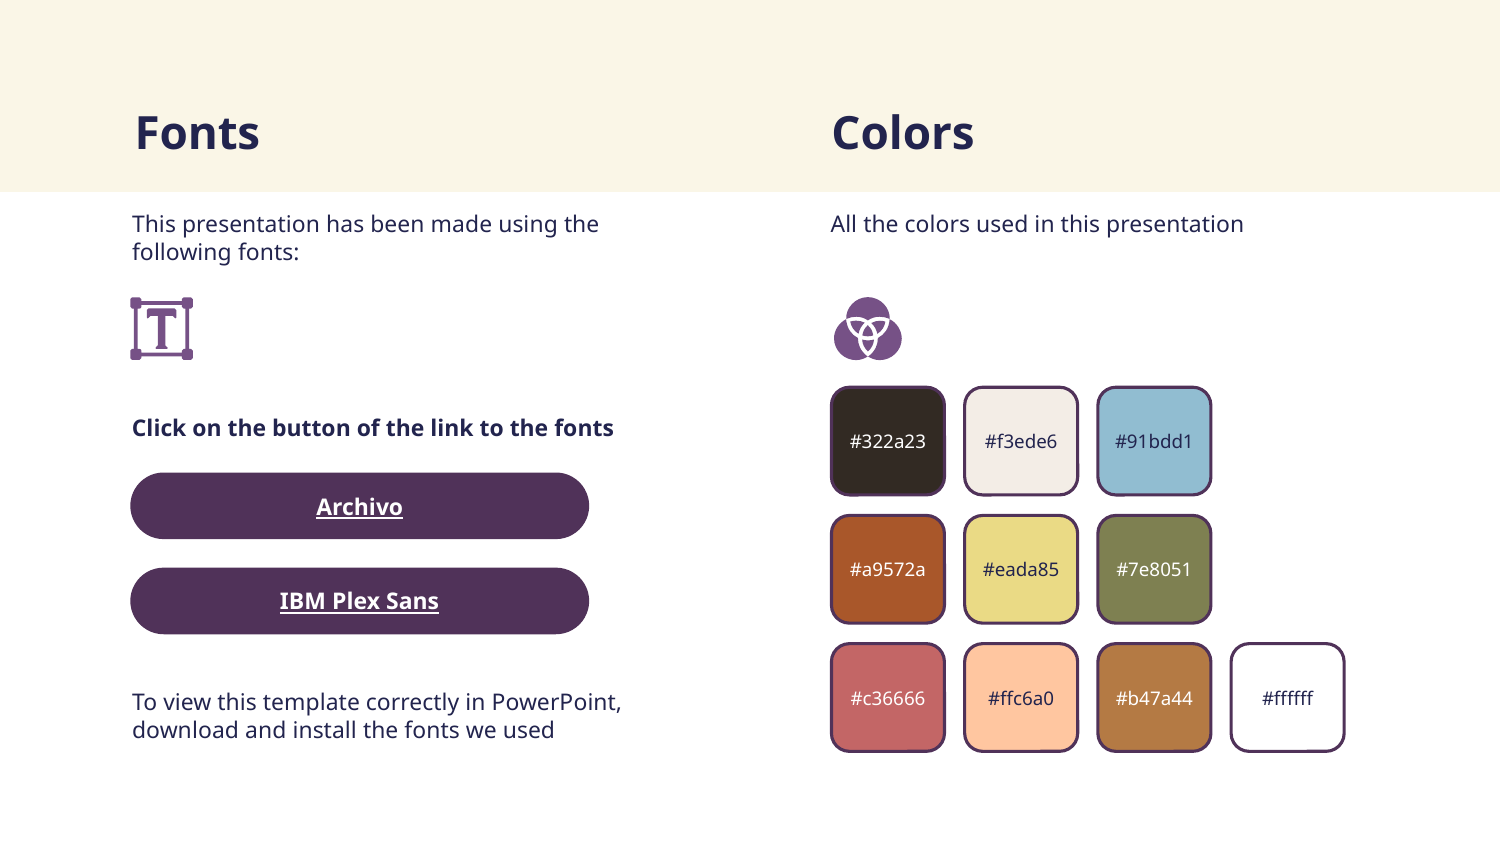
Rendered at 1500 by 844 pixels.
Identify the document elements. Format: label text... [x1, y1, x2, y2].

text_box [831, 387, 945, 409]
text_box This presentation has been made using the following fonts: [116, 194, 685, 278]
text_box [1231, 643, 1345, 666]
text_box [964, 515, 1078, 537]
text_box IBM Plex Sans [130, 567, 590, 635]
text_box [964, 601, 1078, 624]
text_box #ffc6a0 [964, 666, 1078, 729]
text_box #7e8051 [1097, 537, 1211, 601]
text_box [831, 643, 945, 666]
text_box [1231, 729, 1345, 752]
text_box #ffffff [1231, 666, 1345, 729]
text_box #eada85 [964, 537, 1078, 601]
text_box To view this template correctly in PowerPoint, download and install the fonts we used [116, 672, 685, 756]
text_box [1097, 643, 1211, 666]
text_box [1097, 729, 1211, 752]
text_box #f3ede6 [964, 409, 1078, 473]
text_box [964, 473, 1078, 495]
text_box All the colors used in this presentation [815, 194, 1383, 278]
text_box [1097, 473, 1211, 495]
text_box [964, 729, 1078, 752]
text_box #c36666 [831, 666, 945, 729]
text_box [833, 296, 903, 361]
text_box [831, 515, 945, 537]
title Colors [816, 88, 1384, 168]
text_box #a9572a [831, 537, 945, 601]
text_box #322a23 [831, 409, 945, 473]
text_box [964, 643, 1078, 666]
text_box #b47a44 [1097, 666, 1211, 729]
text_box [1097, 601, 1211, 624]
text_box Archivo [130, 472, 590, 540]
text_box Click on the button of the link to the fonts [116, 398, 642, 448]
text_box #91bdd1 [1097, 409, 1211, 473]
text_box [1097, 387, 1211, 409]
title Fonts [119, 88, 669, 168]
text_box [831, 601, 945, 624]
text_box [1097, 515, 1211, 537]
text_box [831, 473, 945, 495]
text_box [831, 729, 945, 752]
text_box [130, 297, 194, 361]
text_box [964, 387, 1078, 409]
